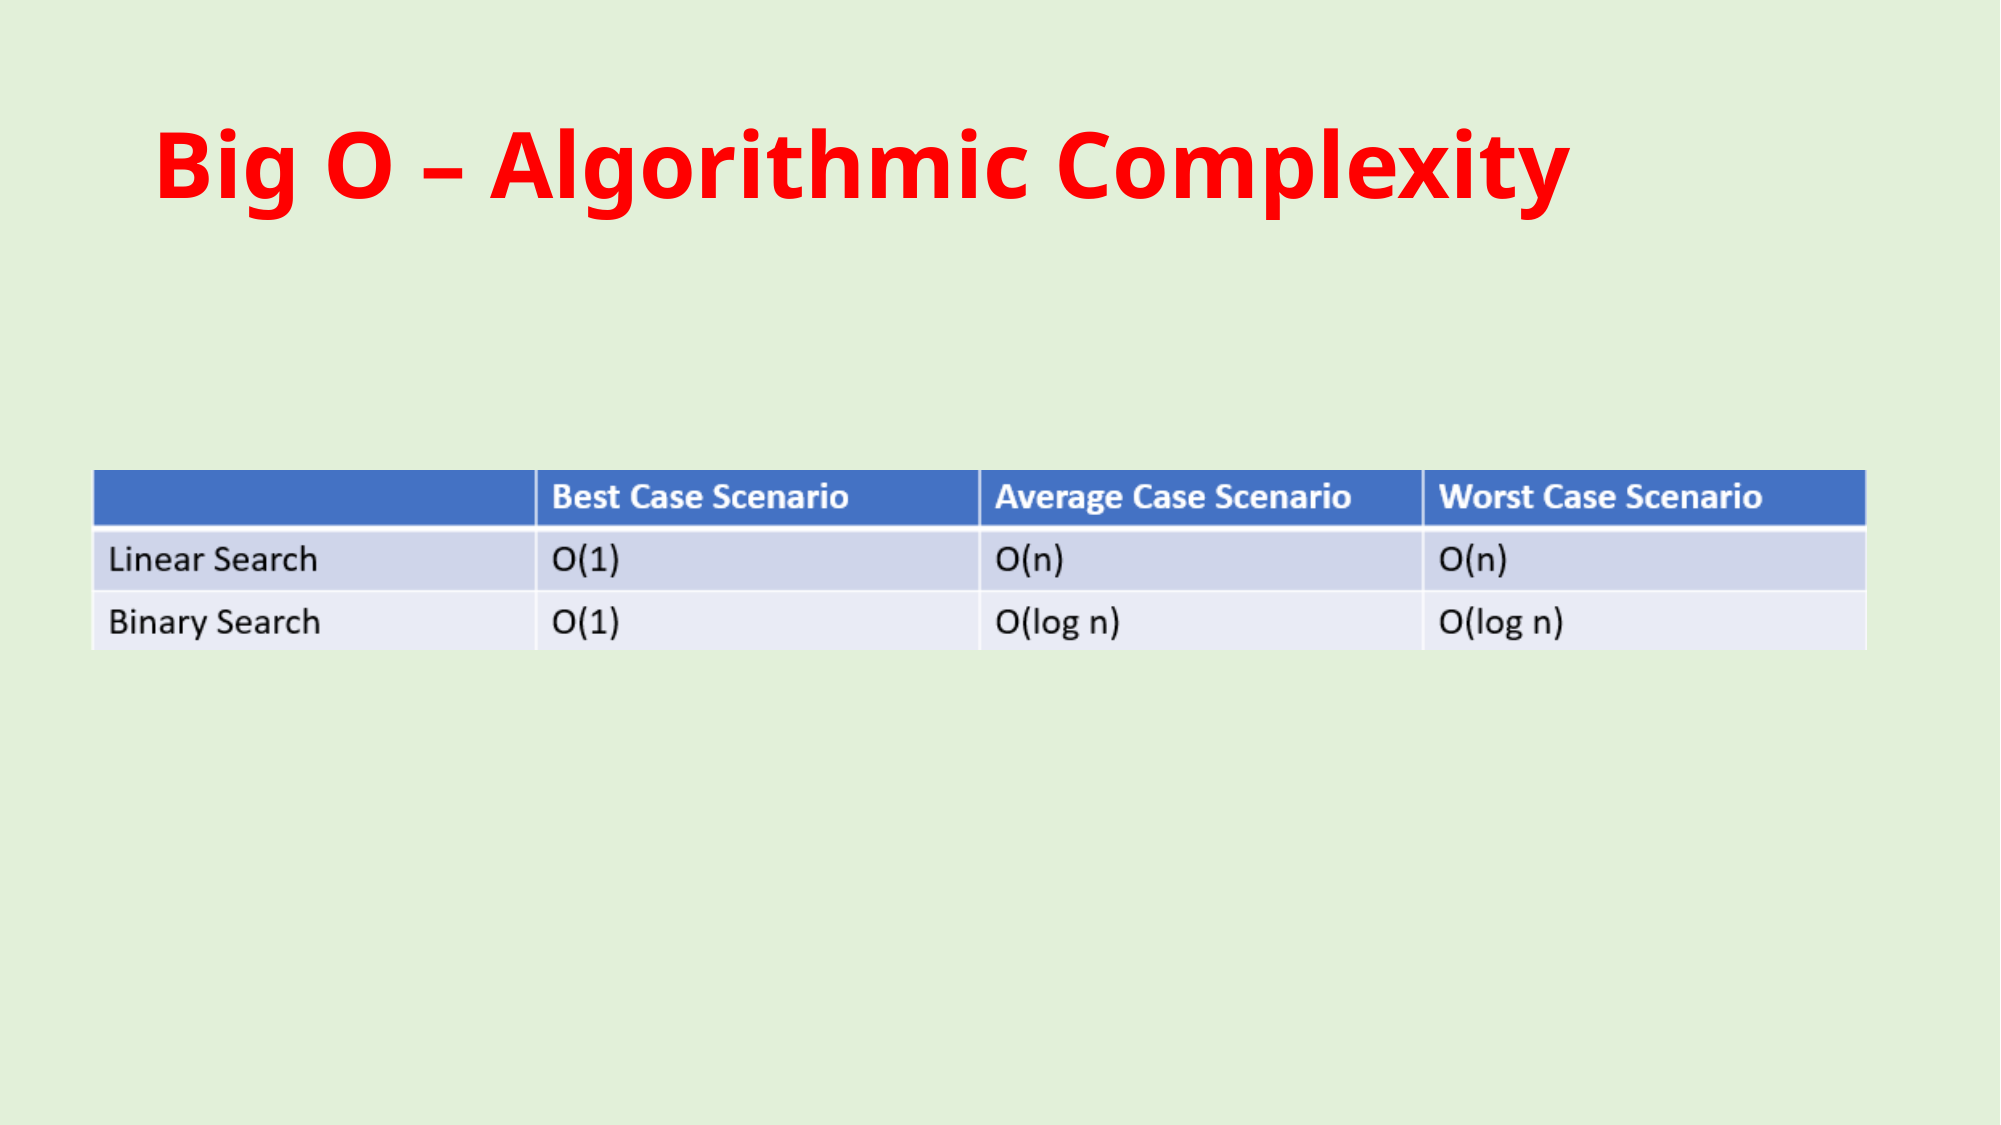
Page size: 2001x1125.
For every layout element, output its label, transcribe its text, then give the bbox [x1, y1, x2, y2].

title Big O – Algorithmic Complexity [137, 59, 1863, 278]
picture [85, 470, 1867, 650]
